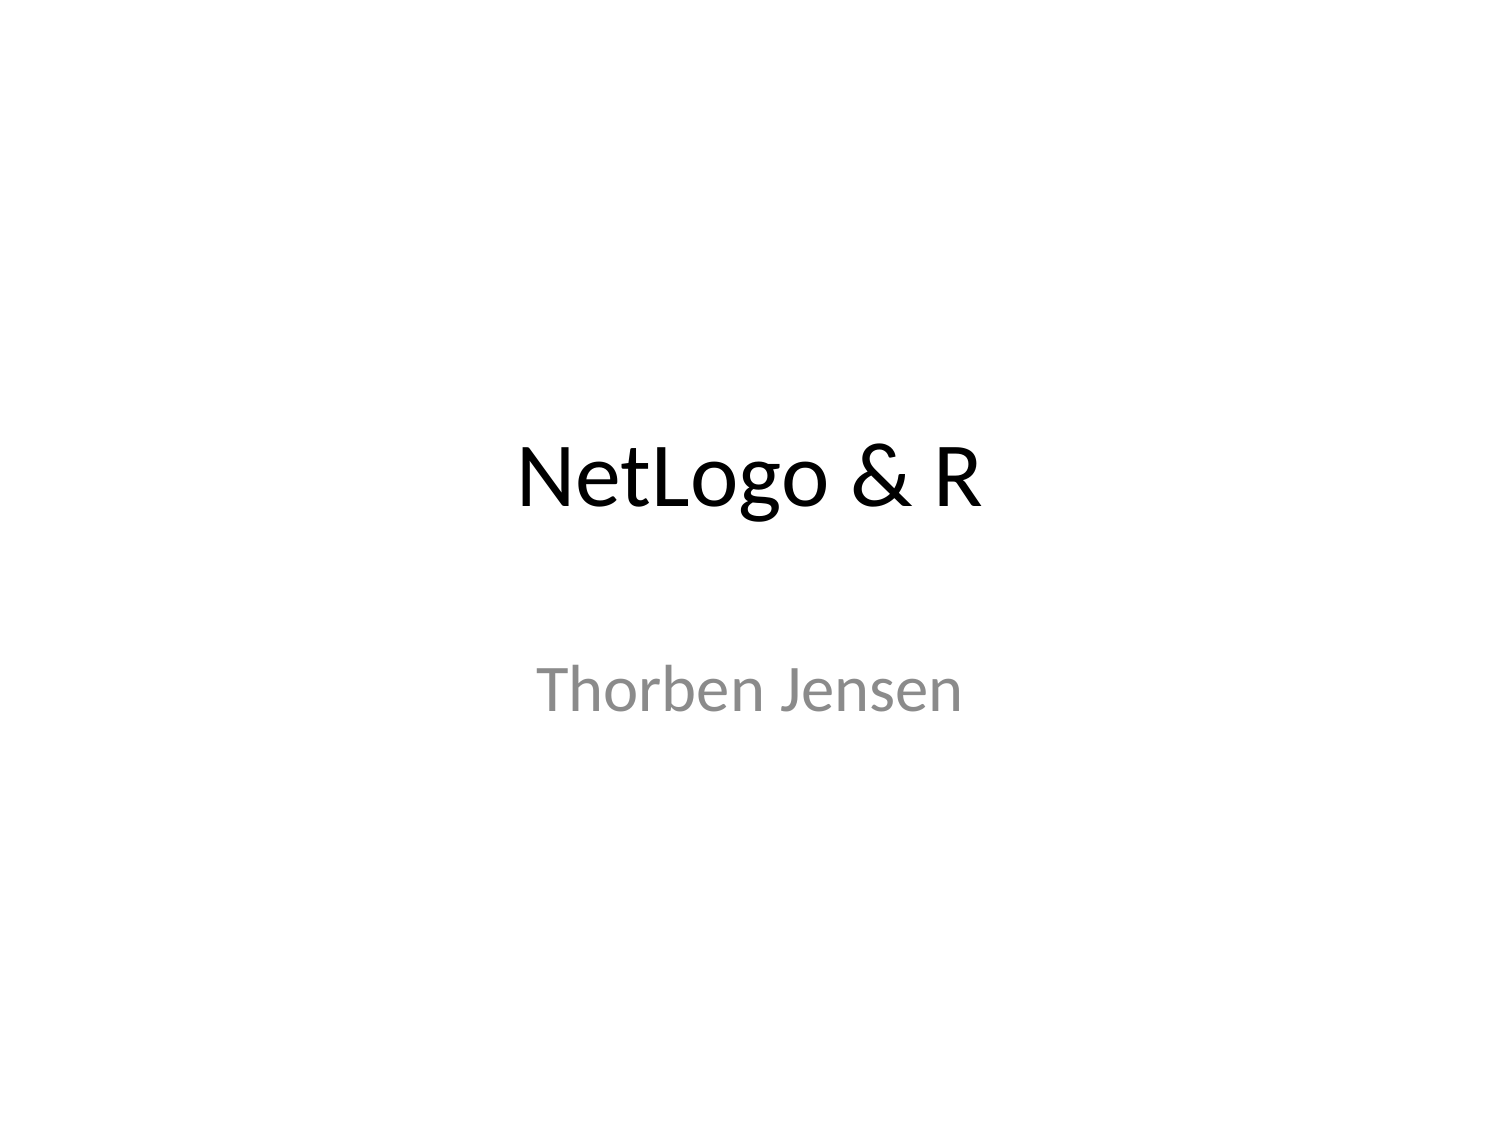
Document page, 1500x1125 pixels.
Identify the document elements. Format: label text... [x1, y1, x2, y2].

title NetLogo & R [112, 349, 1388, 591]
subtitle Thorben Jensen [225, 637, 1275, 925]
